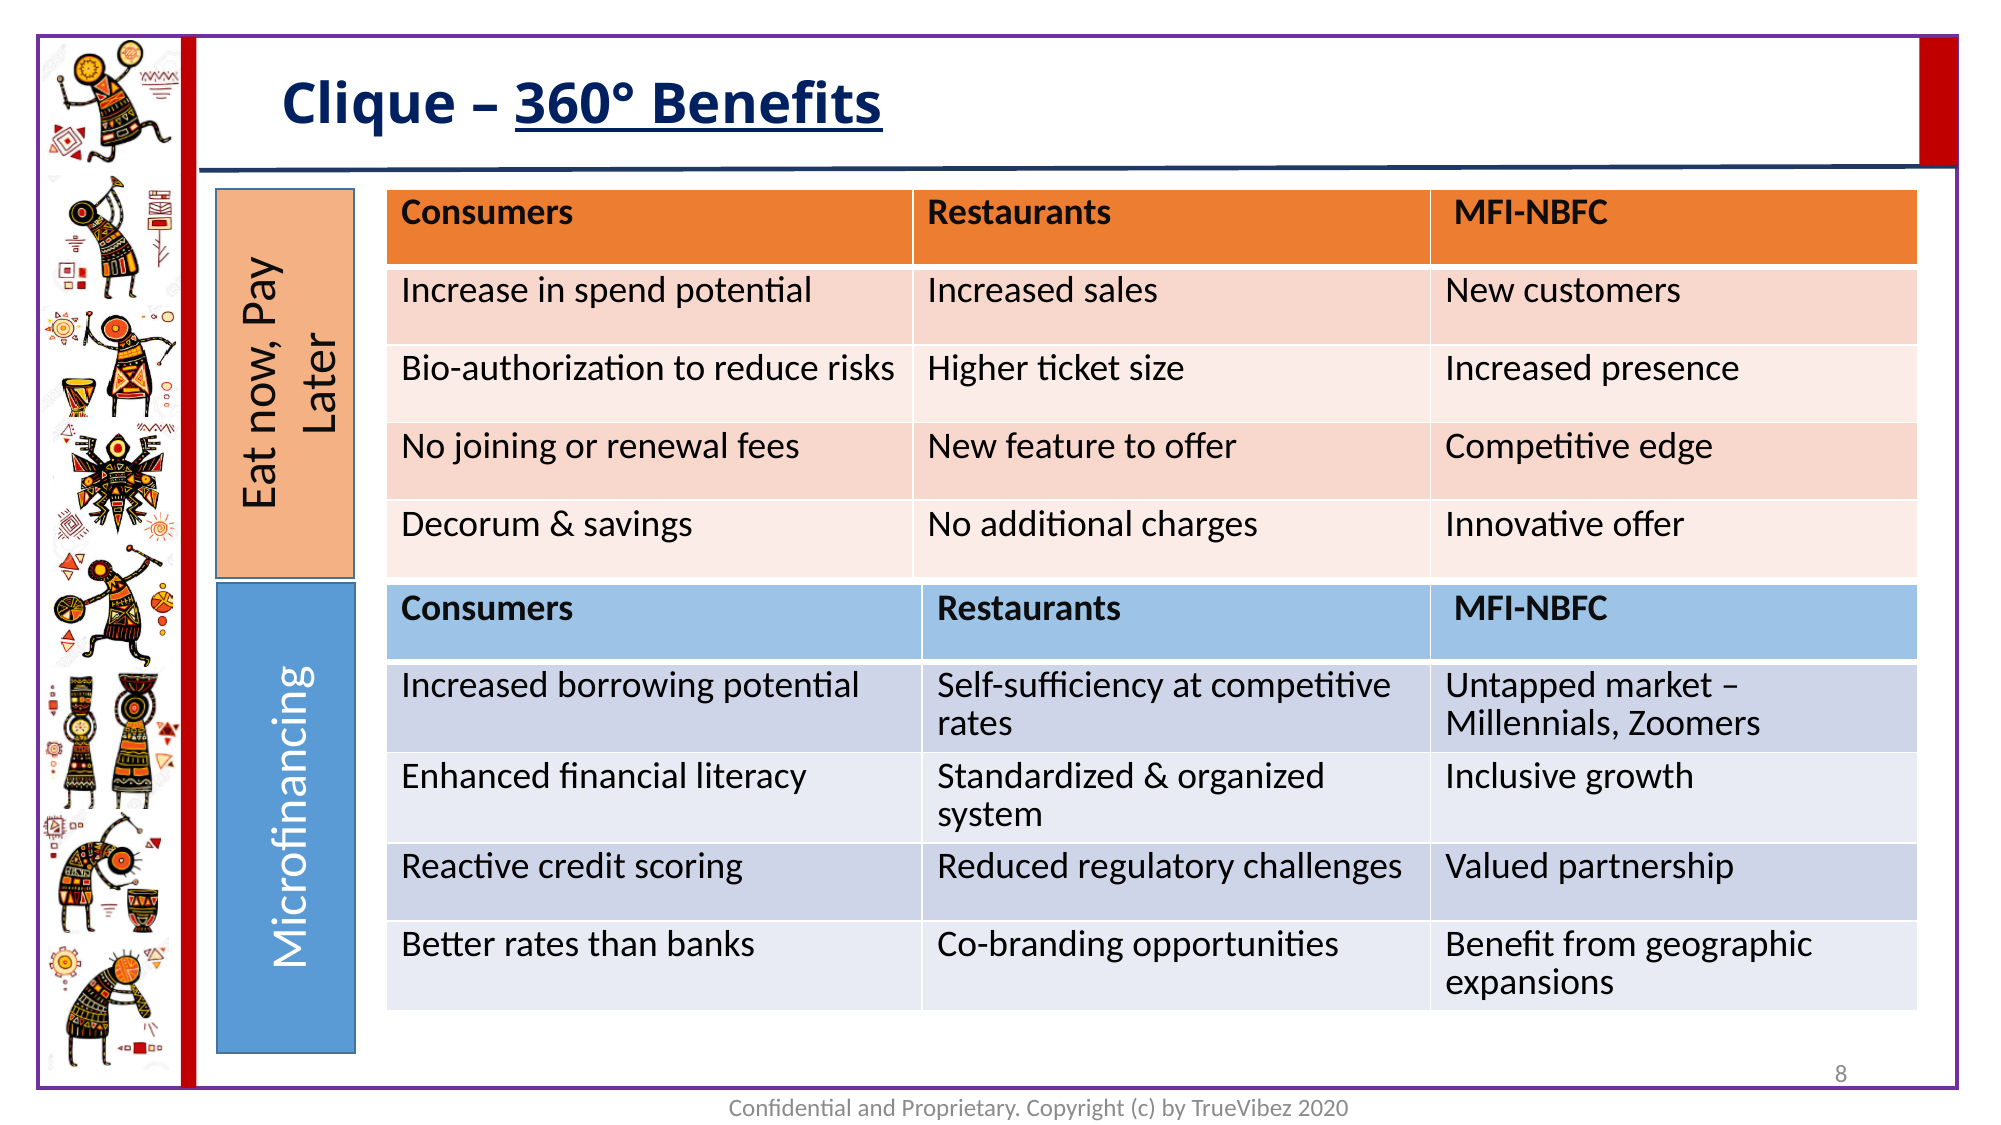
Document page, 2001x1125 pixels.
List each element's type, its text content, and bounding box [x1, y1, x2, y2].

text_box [199, 166, 1958, 171]
table_cell Self-sufficiency at competitive rates [923, 665, 1430, 752]
table_cell Better rates than banks [387, 922, 921, 1010]
table_cell Reactive credit scoring [387, 844, 921, 920]
picture [47, 937, 169, 1070]
text_box Clique – 360° Benefits [266, 59, 1377, 152]
text_box [37, 35, 1958, 1089]
text_box Eat now, Pay Later [215, 188, 355, 579]
table_cell Bio-authorization to reduce risks [387, 346, 912, 422]
table_cell Increased presence [1431, 346, 1917, 422]
table_header Restaurants [923, 585, 1430, 659]
text_box [180, 36, 197, 1089]
table_cell Valued partnership [1431, 844, 1917, 920]
table_cell New feature to offer [914, 423, 1430, 499]
table_cell Competitive edge [1431, 423, 1917, 499]
text_box Microfinancing [216, 582, 356, 1054]
footer Confidential and Proprietary. Copyright (c) by TrueVibez 2020 [701, 1076, 1377, 1125]
table_header Consumers [387, 190, 912, 264]
table_cell New customers [1431, 270, 1917, 344]
table_cell Standardized & organized system [923, 753, 1430, 842]
table_header MFI-NBFC [1431, 585, 1917, 659]
text_box [1918, 37, 1959, 167]
table_cell Increase in spend potential [387, 270, 912, 344]
table_cell No joining or renewal fees [387, 423, 912, 499]
picture [42, 175, 181, 301]
table_header Restaurants [914, 190, 1430, 264]
table_cell Inclusive growth [1431, 753, 1917, 842]
table_cell Benefit from geographic expansions [1431, 922, 1917, 1010]
table_header MFI-NBFC [1431, 190, 1917, 264]
table_cell Decorum & savings [387, 501, 912, 577]
picture [42, 305, 182, 934]
table_cell No additional charges [914, 501, 1430, 577]
table_cell Reduced regulatory challenges [923, 844, 1430, 920]
slide_number 8 [1412, 1042, 1863, 1103]
table_cell Enhanced financial literacy [387, 753, 921, 842]
table_cell Co-branding opportunities [923, 922, 1430, 1010]
table_cell Untapped market – Millennials, Zoomers [1431, 665, 1917, 752]
table_cell Increased sales [914, 270, 1430, 344]
table_header Consumers [387, 585, 921, 659]
table_cell Increased borrowing potential [387, 665, 921, 752]
table_cell Innovative offer [1431, 501, 1917, 577]
table_cell Higher ticket size [914, 346, 1430, 422]
picture [42, 40, 184, 171]
